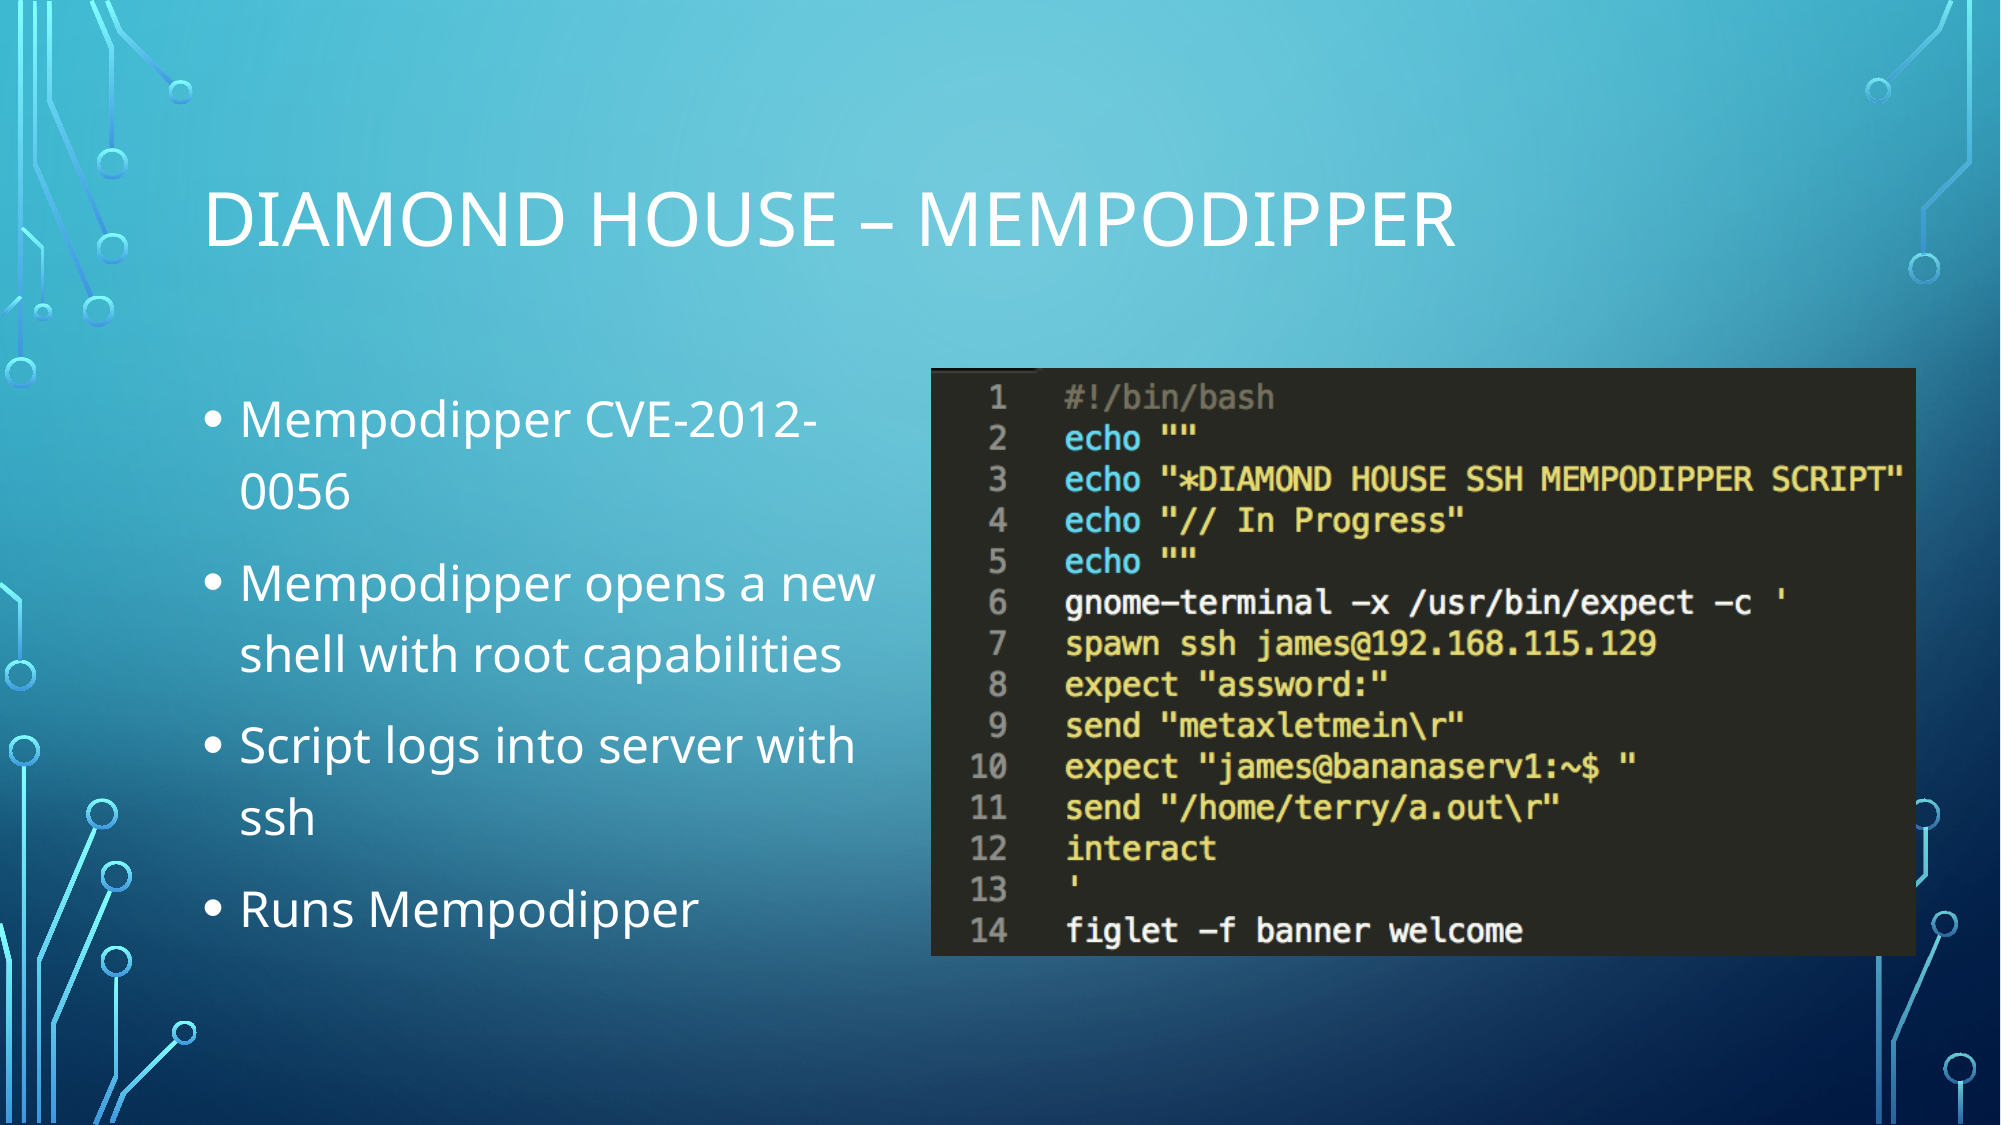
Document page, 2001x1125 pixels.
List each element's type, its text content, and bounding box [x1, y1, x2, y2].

picture [930, 368, 1916, 956]
list Mempodipper CVE-2012-0056 Mempodipper opens a new shell with root capabilities Script logs into server with ssh Runs Mempodipper [187, 369, 930, 950]
title DIAMOND HOUSE – MEMPODIPPER [187, 101, 1813, 344]
